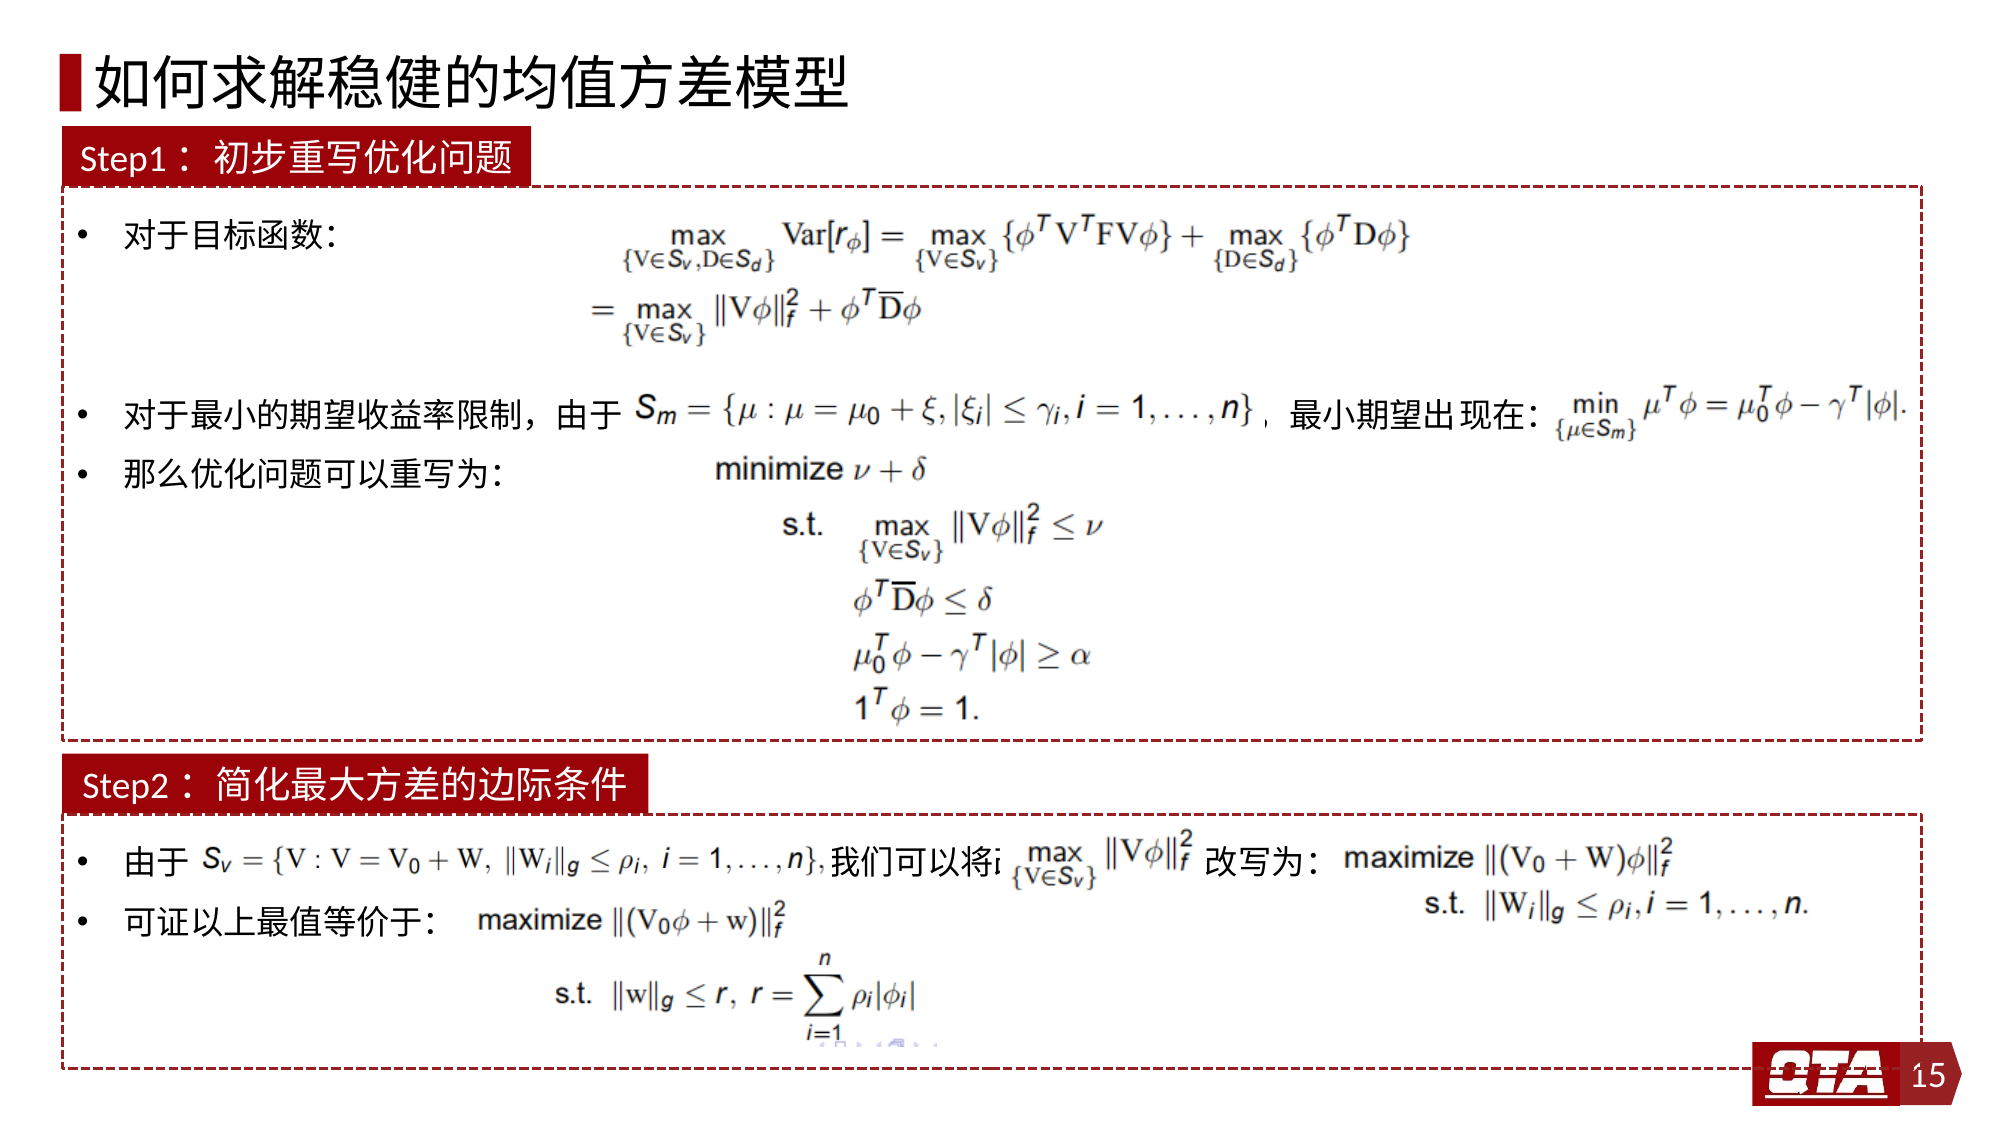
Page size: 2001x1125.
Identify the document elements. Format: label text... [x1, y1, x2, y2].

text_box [62, 753, 1922, 1066]
picture [999, 820, 1202, 903]
picture [464, 893, 937, 1047]
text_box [62, 126, 1922, 741]
picture [196, 832, 832, 885]
picture [1331, 831, 1824, 932]
slide_number 15 [1511, 1042, 1962, 1103]
title 如何求解稳健的均值方差模型 [78, 0, 1775, 126]
